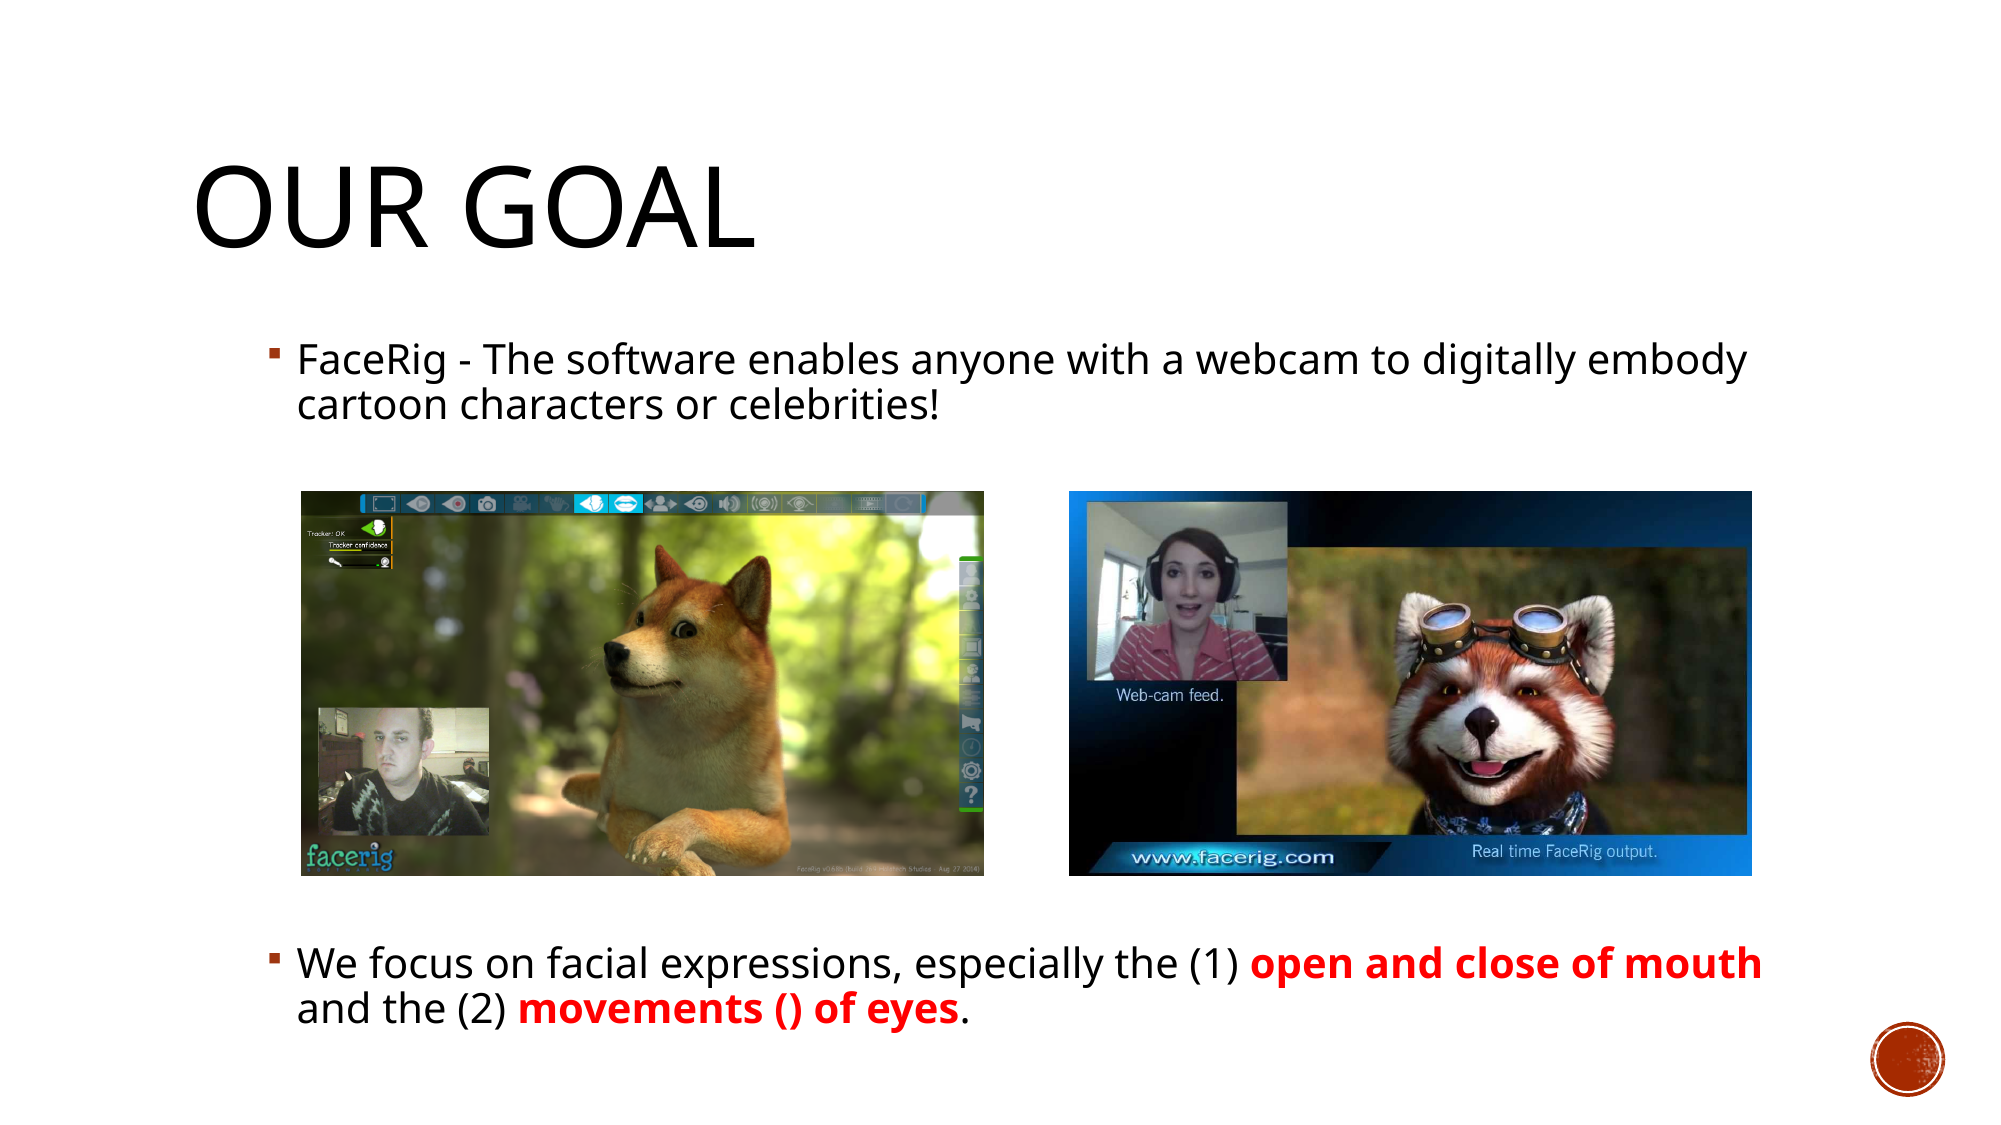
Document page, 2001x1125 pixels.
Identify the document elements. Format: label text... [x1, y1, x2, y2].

picture [1069, 491, 1752, 876]
picture [301, 491, 984, 876]
title Our Goal [175, 79, 1826, 344]
